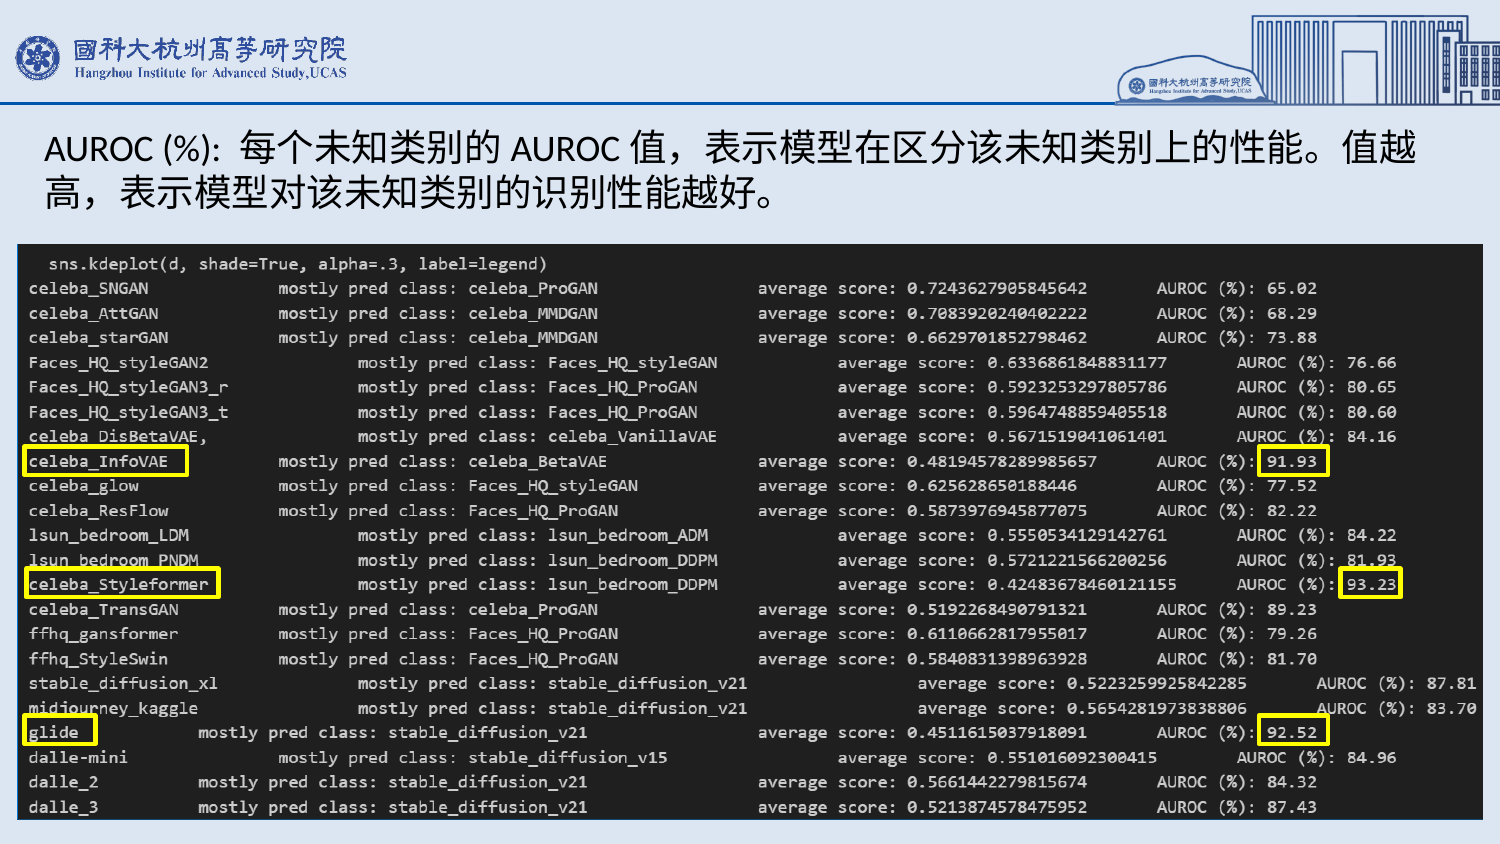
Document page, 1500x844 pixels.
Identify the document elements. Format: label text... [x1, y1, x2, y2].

picture [17, 244, 1483, 820]
picture [12, 36, 349, 83]
text_box AUROC (%): 每个未知类别的AUROC值，表示模型在区分该未知类别上的性能。值越高，表示模型对该未知类别的识别性能越好。 [29, 116, 1447, 222]
picture [1114, 0, 1500, 148]
